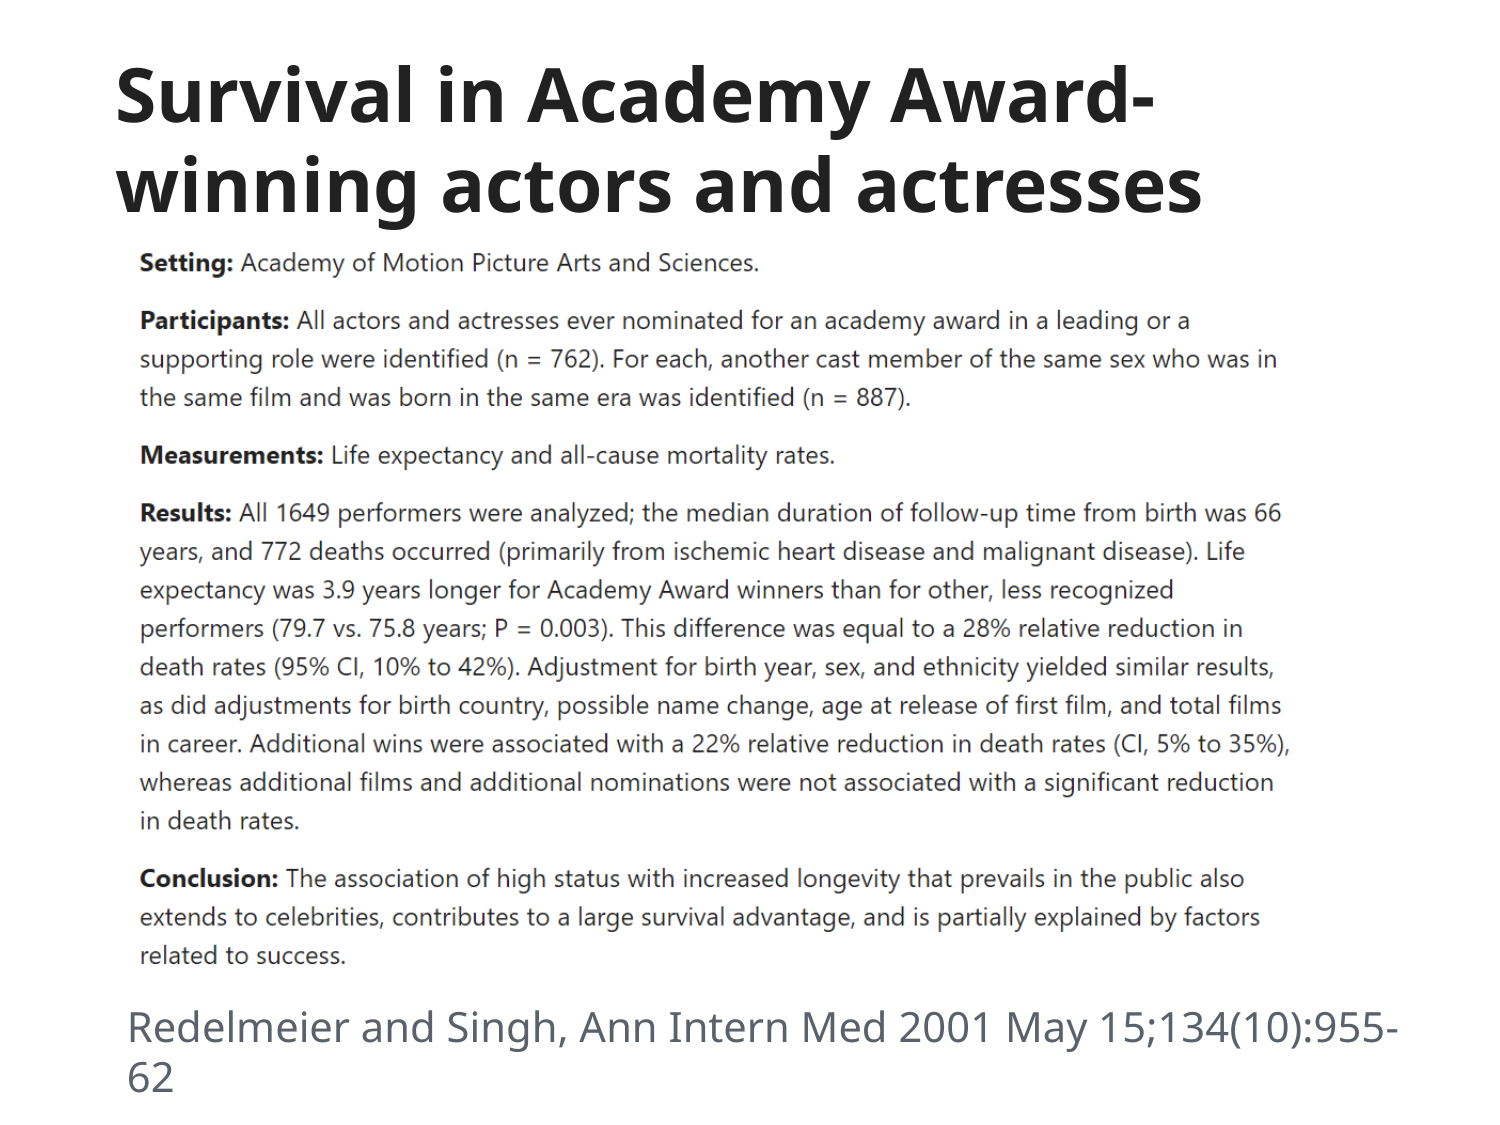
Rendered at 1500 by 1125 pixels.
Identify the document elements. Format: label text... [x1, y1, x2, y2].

picture [99, 235, 1359, 994]
title Survival in Academy Award-winning actors and actresses [100, 44, 1376, 232]
text_box Redelmeier and Singh, Ann Intern Med 2001 May 15;134(10):955-62 [112, 993, 1447, 1109]
